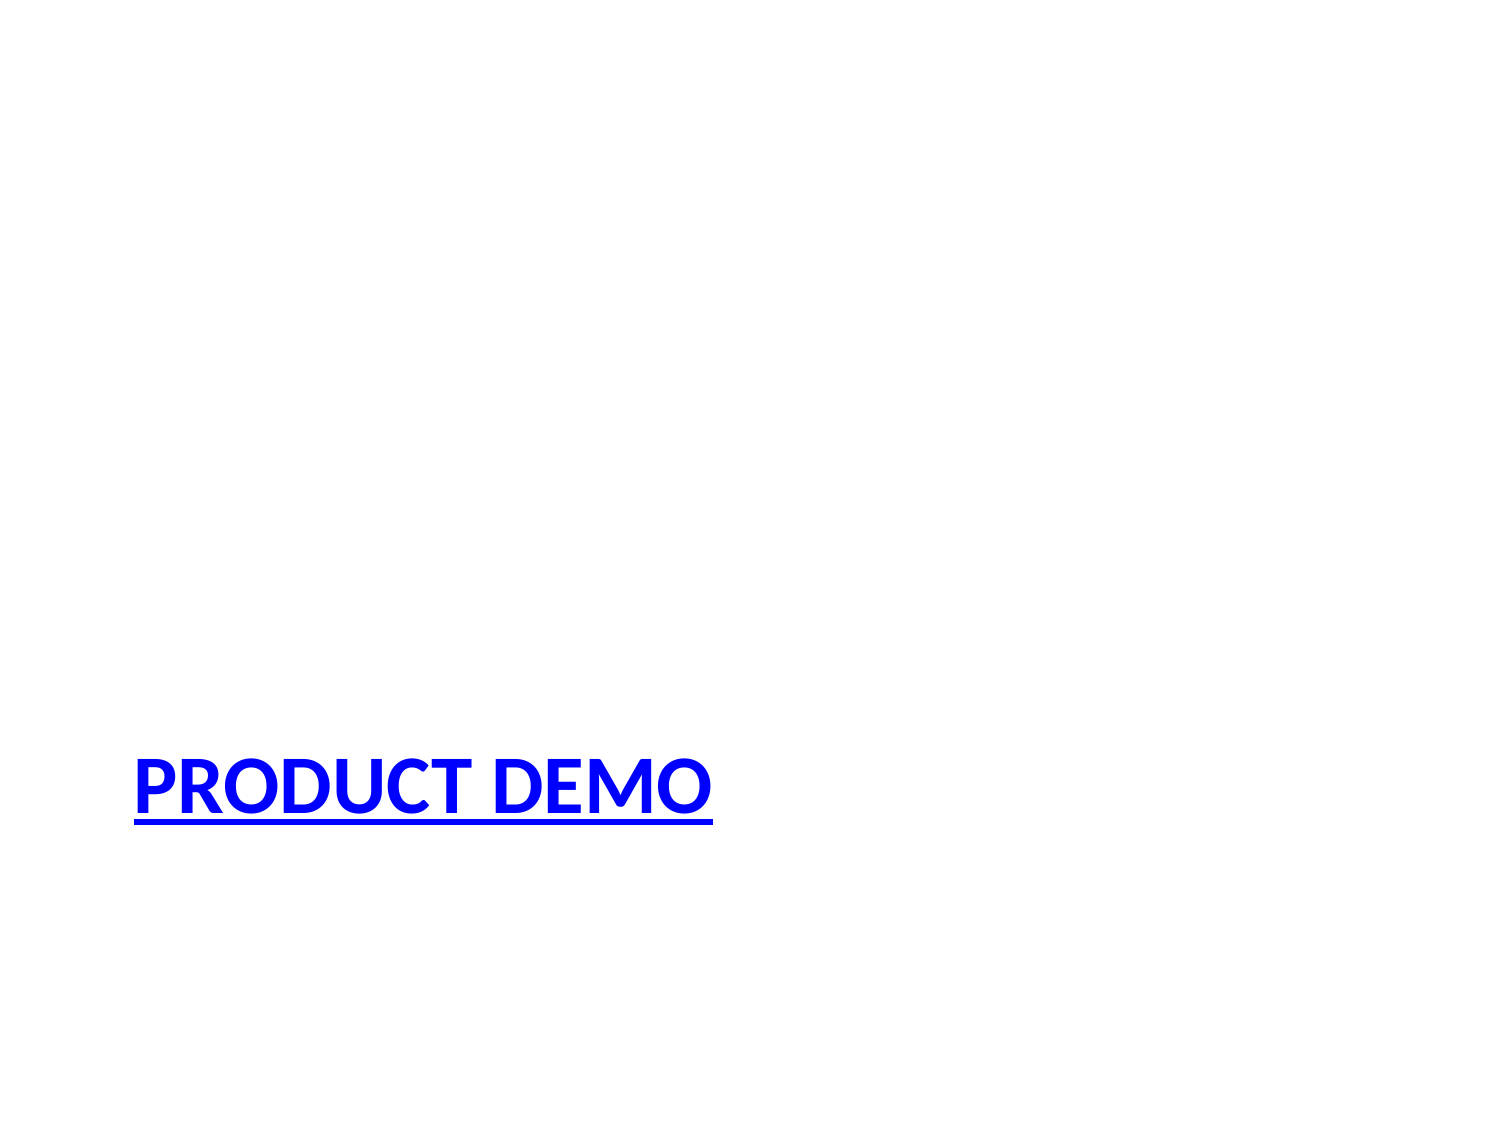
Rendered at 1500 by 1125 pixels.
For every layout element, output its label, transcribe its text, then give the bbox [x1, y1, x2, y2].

title product Demo [118, 722, 1394, 947]
